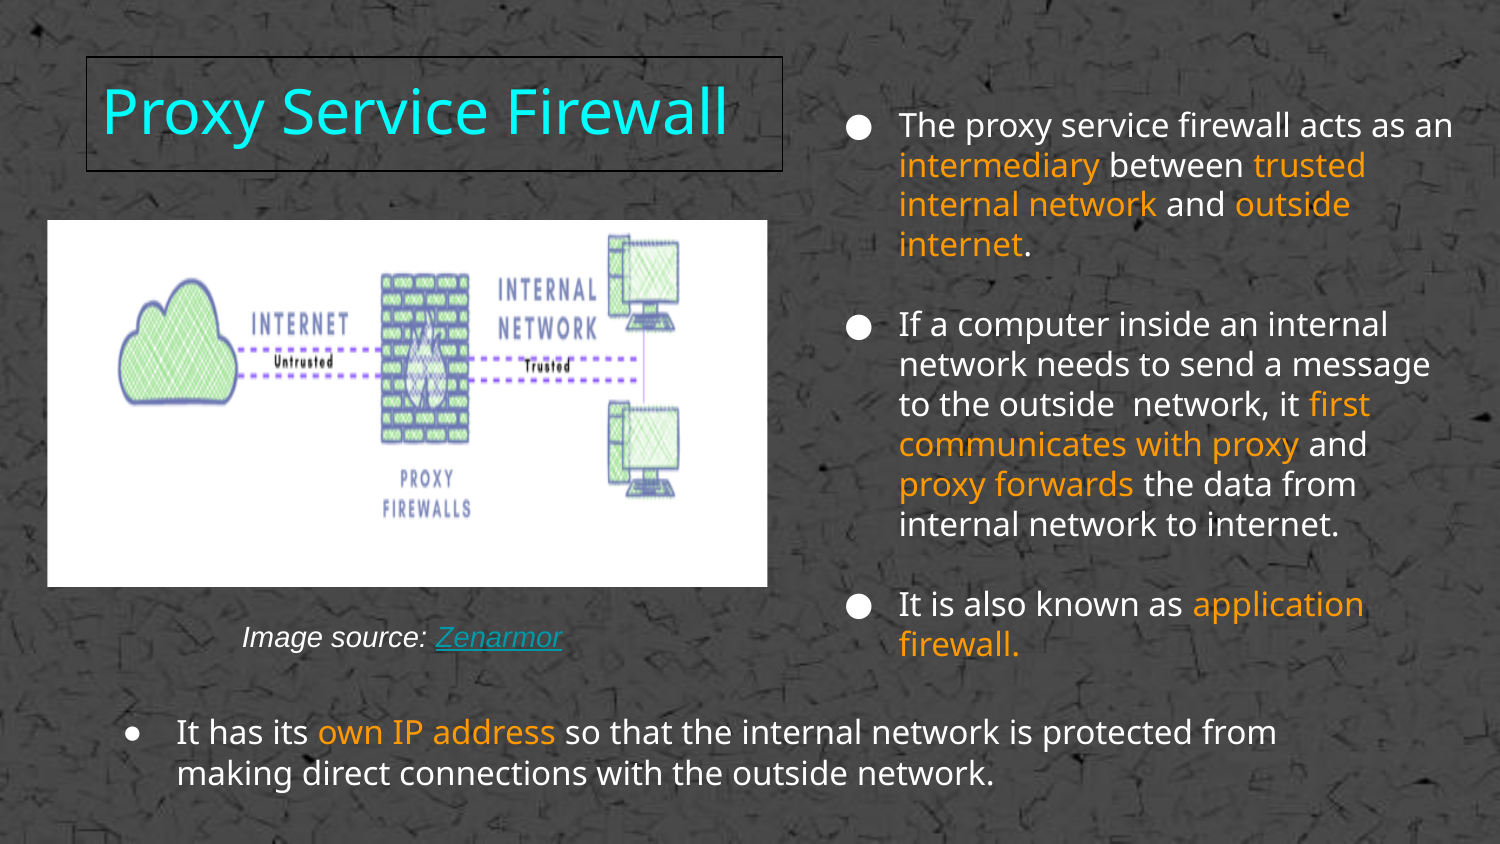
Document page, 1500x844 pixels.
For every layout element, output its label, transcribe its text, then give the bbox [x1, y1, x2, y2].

text_box Image source: Zenarmor [226, 603, 643, 669]
text_box It has its own IP address so that the internal network is protected from making direct connections with the outside network. [86, 696, 1419, 834]
text_box The proxy service firewall acts as an intermediary between trusted internal network and outside internet. If a computer inside an internal network needs to send a message to the outside network, it first communicates with proxy and proxy forwards the data from internal network to internet. It is also known as application firewall. [808, 88, 1475, 697]
text_box Proxy Service Firewall [86, 56, 783, 171]
picture [0, 0, 1500, 844]
